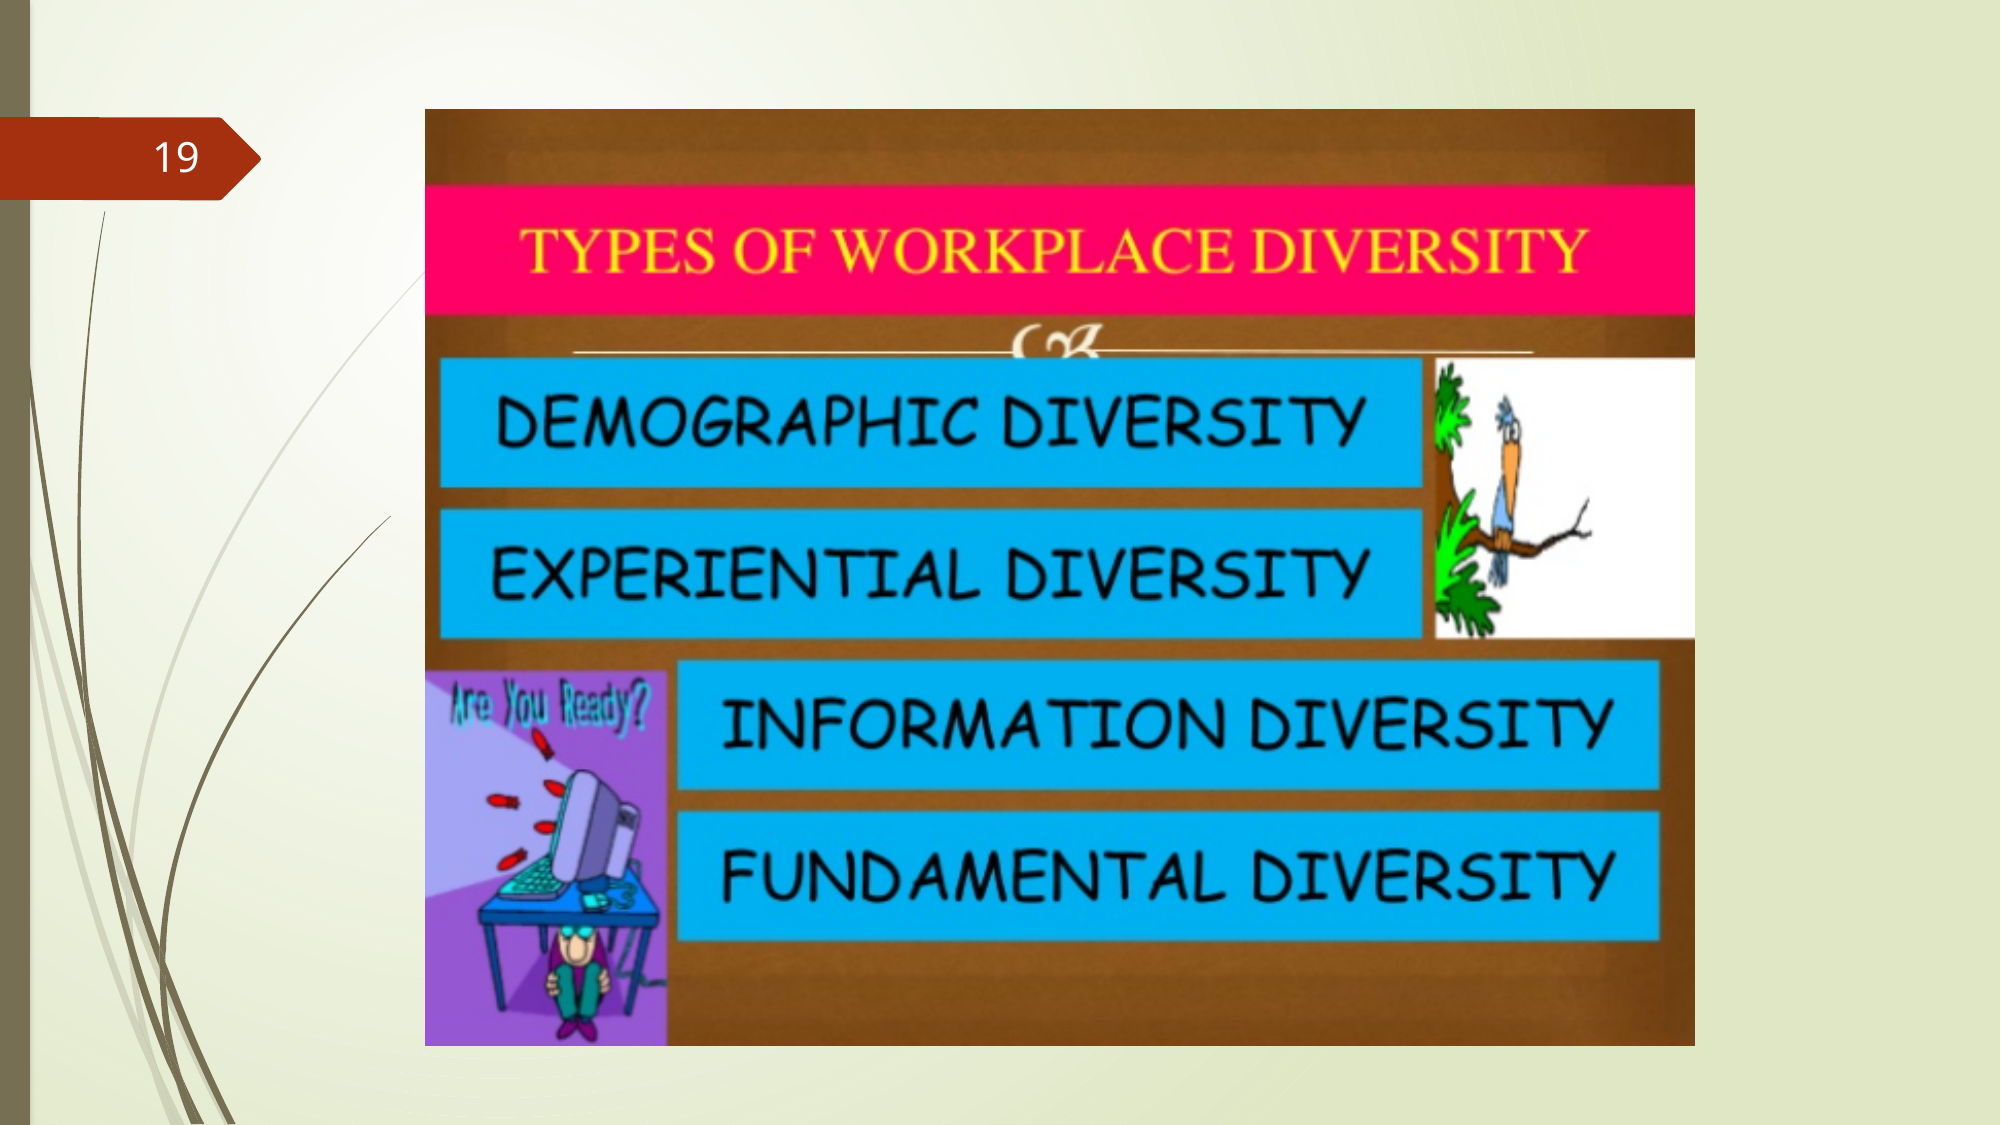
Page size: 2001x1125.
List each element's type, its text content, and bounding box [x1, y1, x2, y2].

slide_number 19 [87, 129, 216, 190]
picture [425, 109, 1695, 1046]
